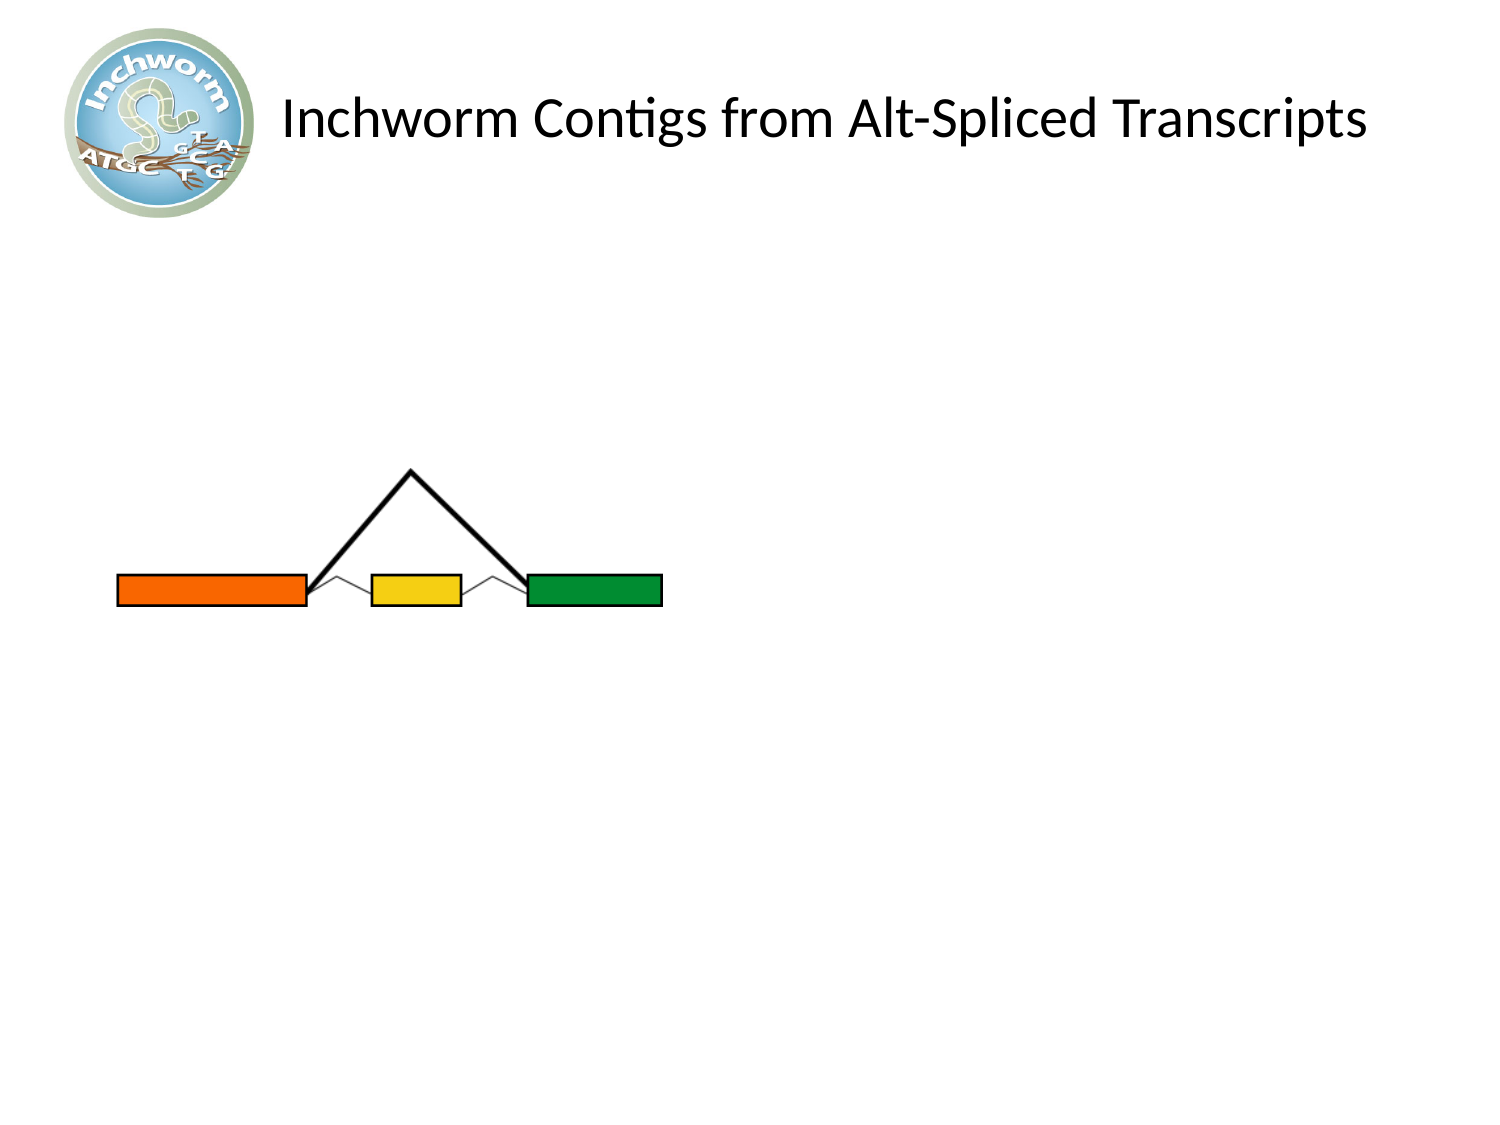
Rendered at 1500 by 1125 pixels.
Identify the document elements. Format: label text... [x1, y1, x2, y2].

picture [63, 26, 255, 218]
picture [114, 468, 663, 607]
title Inchworm Contigs from Alt-Spliced Transcripts [150, 20, 1500, 208]
